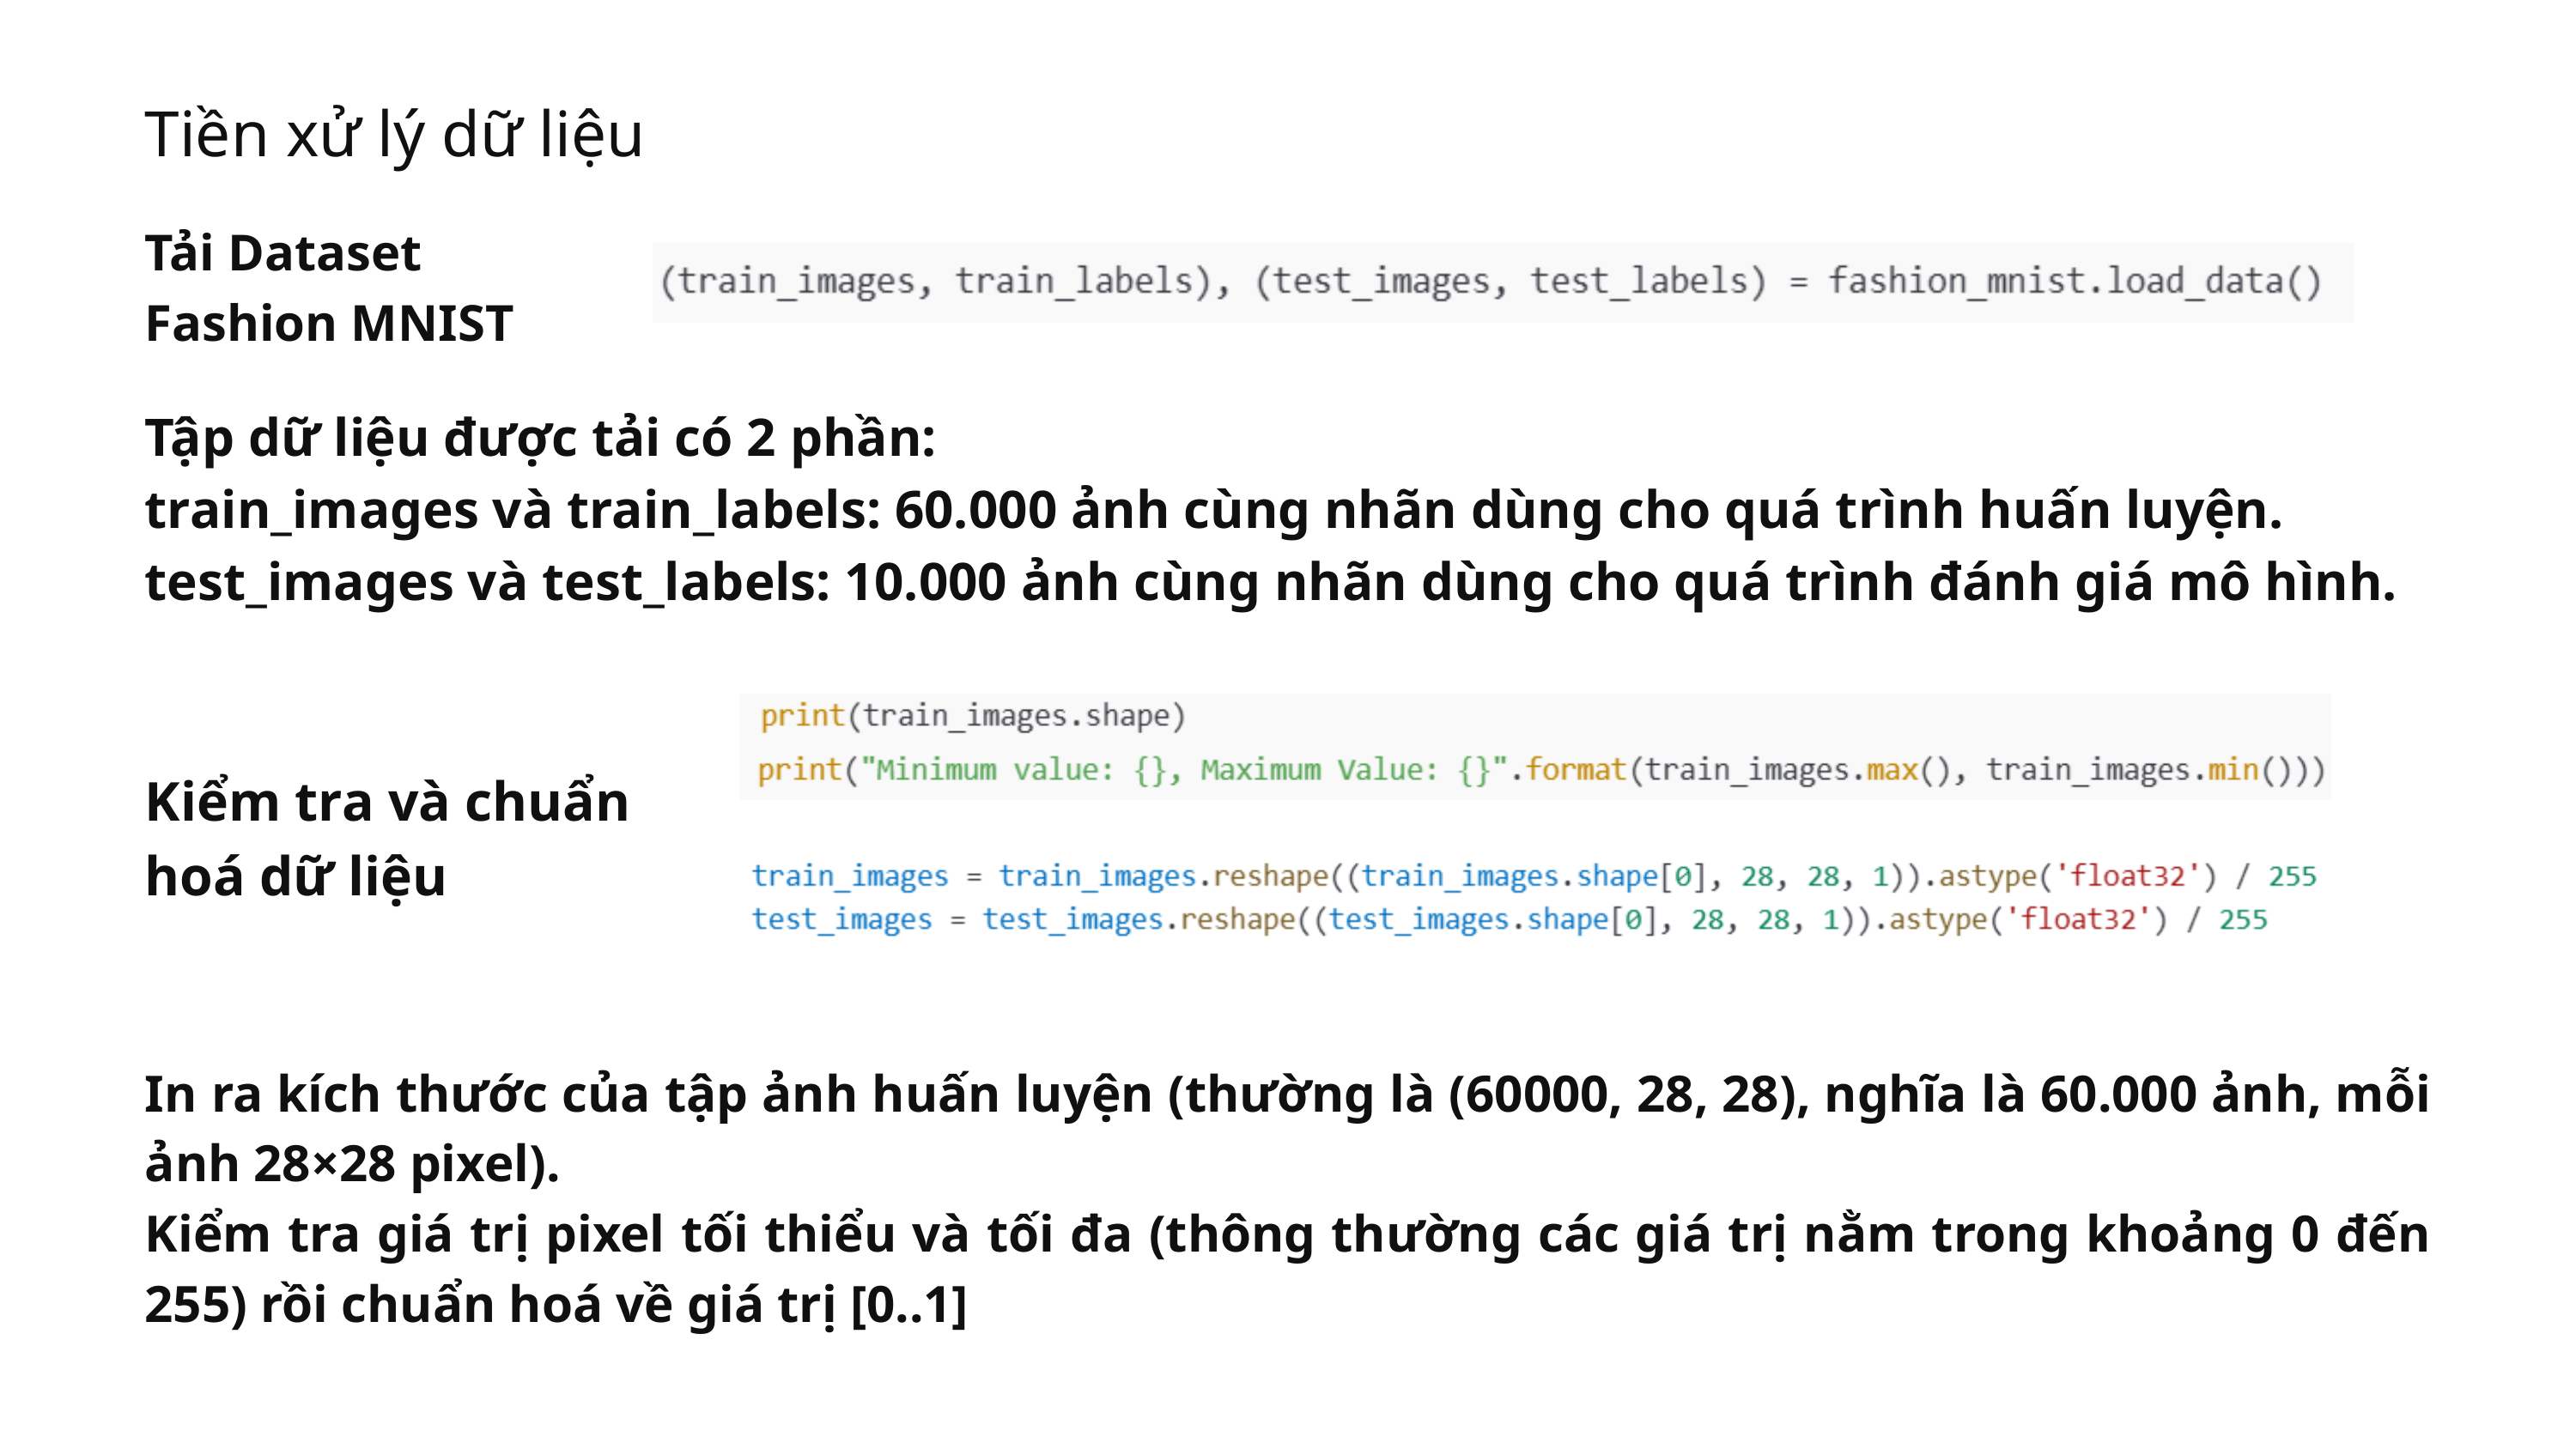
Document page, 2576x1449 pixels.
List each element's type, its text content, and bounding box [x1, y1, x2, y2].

text_box Tập dữ liệu được tải có 2 phần: train_images và train_labels: 60.000 ảnh cùng nhãn dùng cho quá trình huấn luyện. test_images và test_labels: 10.000 ảnh cùng nhãn dùng cho quá trình đánh giá mô hình. [144, 393, 2432, 612]
text_box In ra kích thước của tập ảnh huấn luyện (thường là (60000, 28, 28), nghĩa là 60.000 ảnh, mỗi ảnh 28×28 pixel). Kiểm tra giá trị pixel tối thiểu và tối đa (thông thường các giá trị nằm trong khoảng 0 đến 255) rồi chuẩn hoá về giá trị [0..1] [144, 1052, 2432, 1332]
text_box [652, 243, 2354, 323]
text_box Tiền xử lý dữ liệu [144, 81, 2354, 169]
text_box [739, 694, 2332, 800]
text_box [739, 846, 2332, 974]
text_box Kiểm tra và chuẩn hoá dữ liệu [144, 756, 653, 907]
text_box Tải Dataset Fashion MNIST [144, 211, 576, 351]
